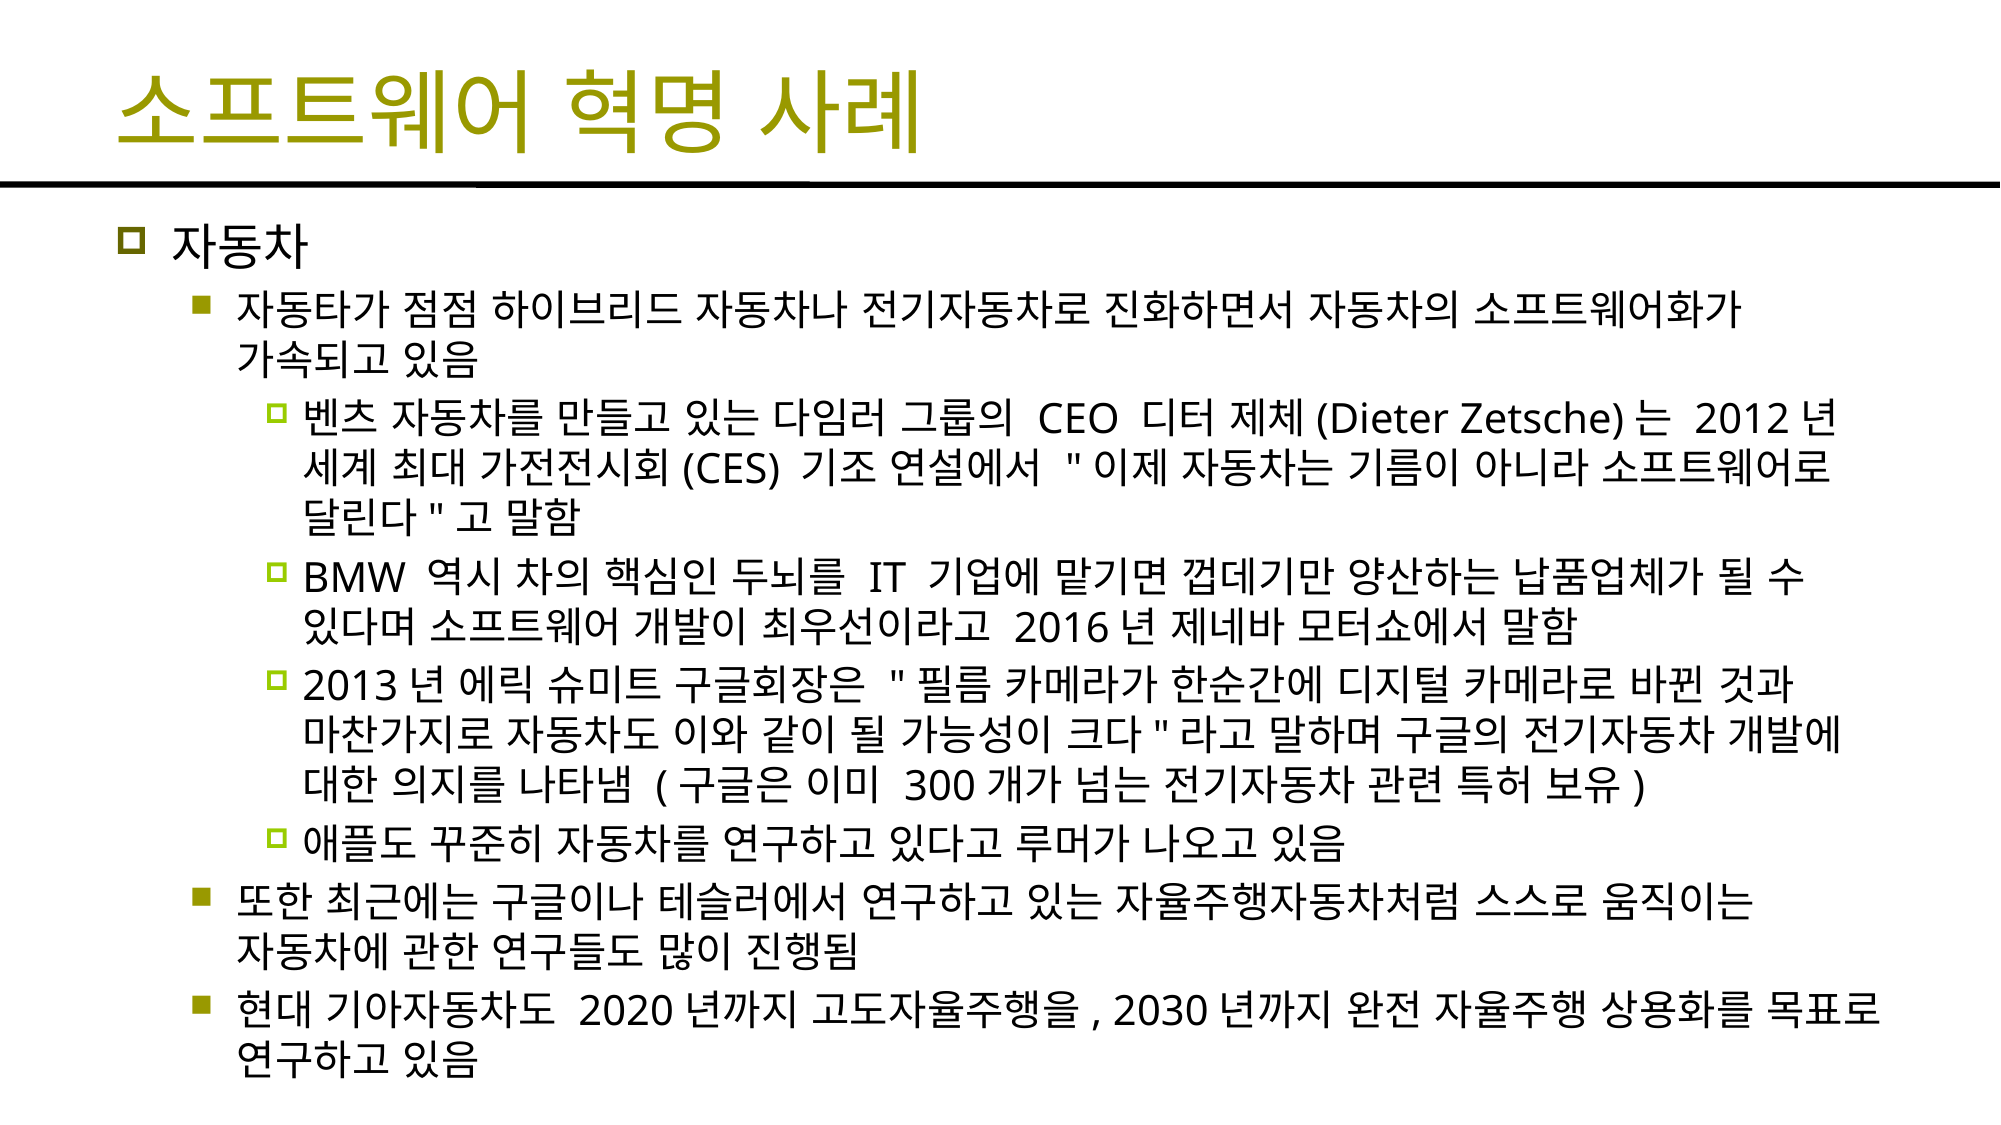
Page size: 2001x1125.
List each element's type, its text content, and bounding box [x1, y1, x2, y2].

title 소프트웨어 혁명 사례 [99, 45, 1900, 173]
list 자동차 자동타가 점점 하이브리드 자동차나 전기자동차로 진화하면서 자동차의 소프트웨어화가 가속되고 있음 벤츠 자동차를 만들고 있는 다임러 그룹의 CEO 디터 제체(Dieter Zetsche)는 2012년 세계 최대 가전전시회(CES) 기조 연설에서 "이제 자동차는 기름이 아니라 소프트웨어로 달린다"고 말함 BMW 역시 차의 핵심인 두뇌를 IT 기업에 맡기면 껍데기만 양산하는 납품업체가 될 수 있다며 소프트웨어 개발이 최우선이라고 2016년 제네바 모터쇼에서 말함 2013년 에릭 슈미트 구글회장은 "필름 카메라가 한순간에 디지털 카메라로 바뀐 것과 마찬가지로 자동차도 이와 같이 될 가능성이 크다"라고 말하며 구글의 전기자동차 개발에 대한 의지를 나타냄 (구글은 이미 300개가 넘는 전기자동차 관련 특허 보유) 애플도 꾸준히 자동차를 연구하고 있다고 루머가 나오고 있음 또한 최근에는 구글이나 테슬러에서 연구하고 있는 자율주행자동차처럼 스스로 움직이는 자동차에 관한 연구들도 많이 진행됨 현대 기아자동차도 2020년까지 고도자율주행을, 2030년까지 완전 자율주행 상용화를 목표로 연구하고 있음 [99, 208, 1900, 1006]
